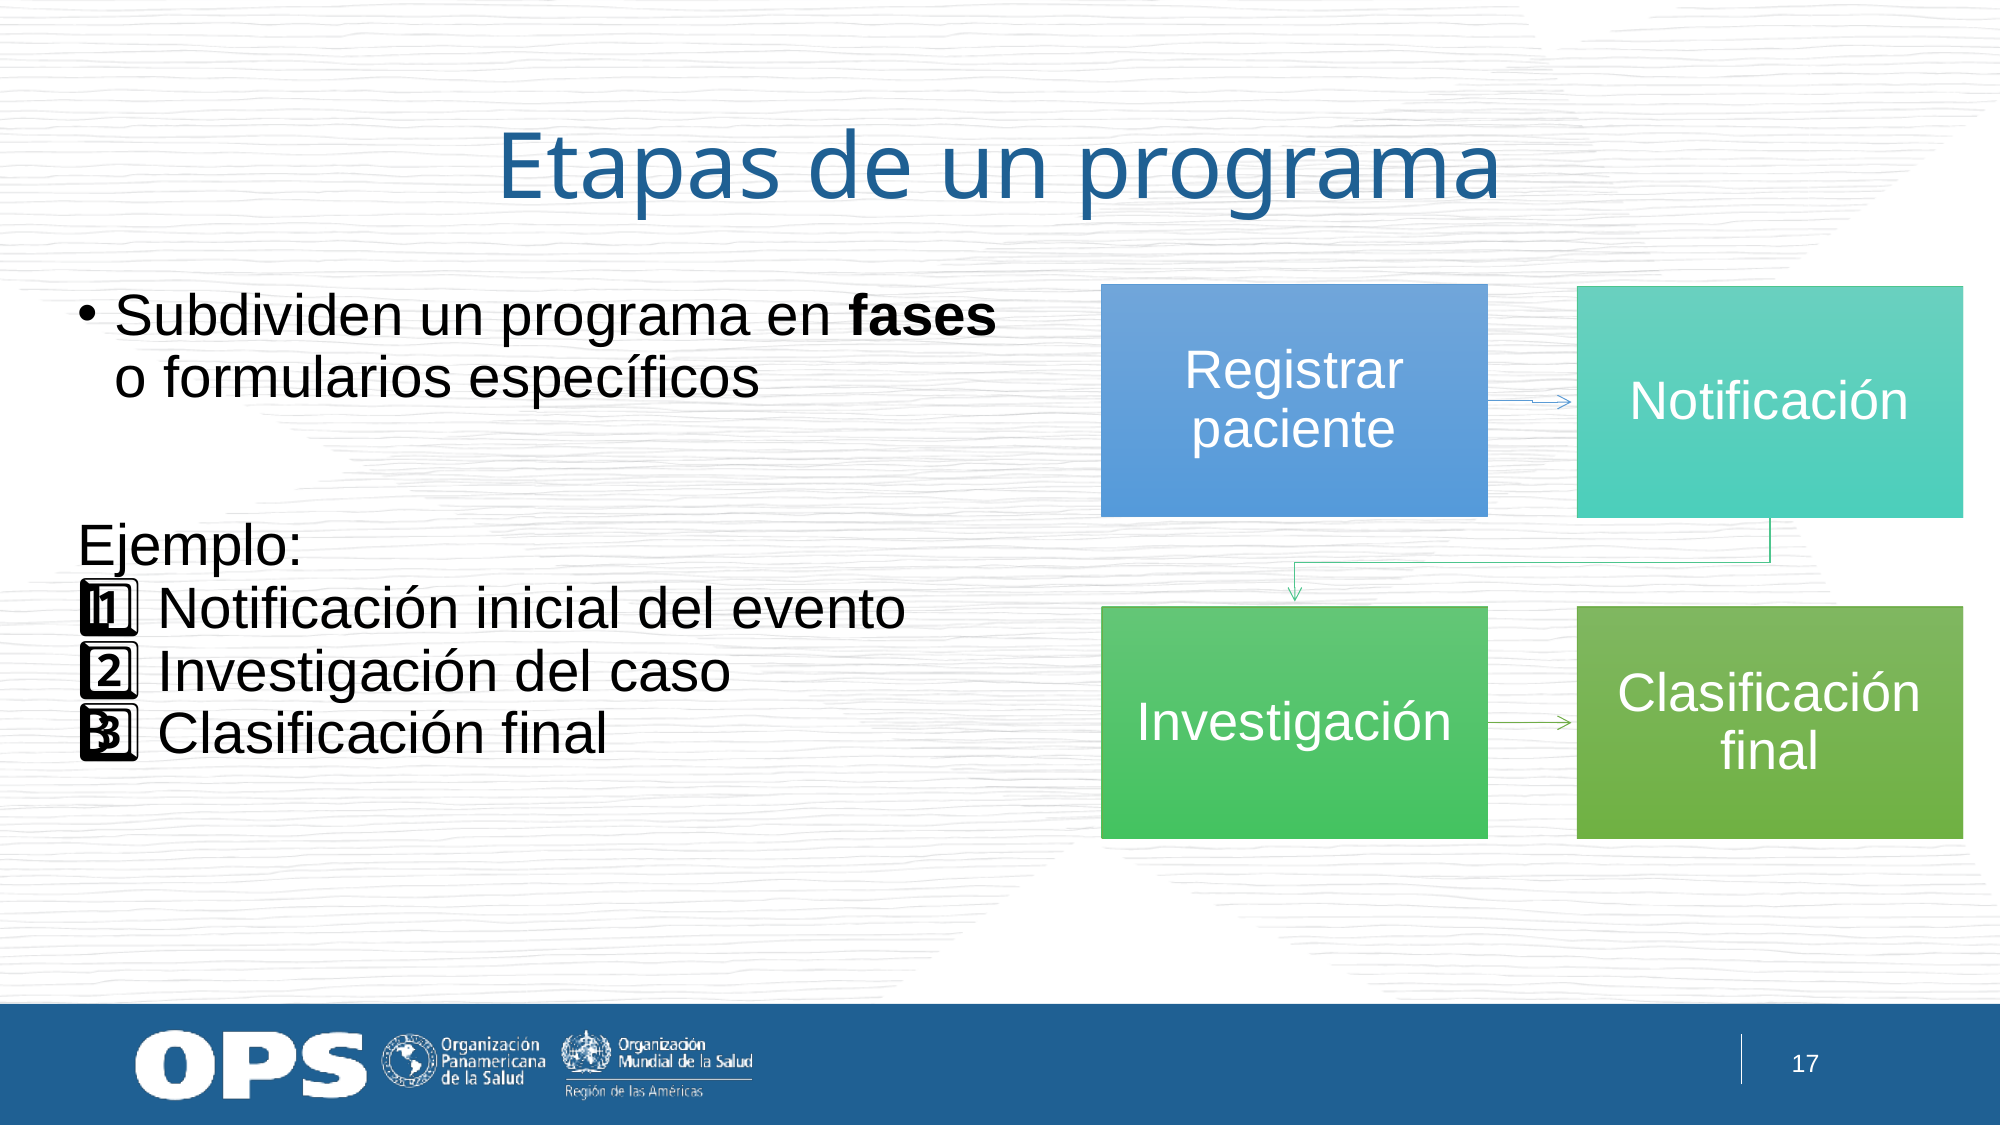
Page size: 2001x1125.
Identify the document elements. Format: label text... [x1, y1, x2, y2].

picture [90, 1016, 798, 1115]
list Subdividen un programa en fases o formularios específicos Ejemplo: 1️⃣ Notificación inicial del evento 2️⃣ Investigación del caso 3️⃣ Clasificación final [62, 277, 1017, 936]
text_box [1101, 255, 1964, 870]
slide_number 17 [1748, 1032, 1863, 1093]
title Etapas de un programa [137, 59, 1863, 278]
